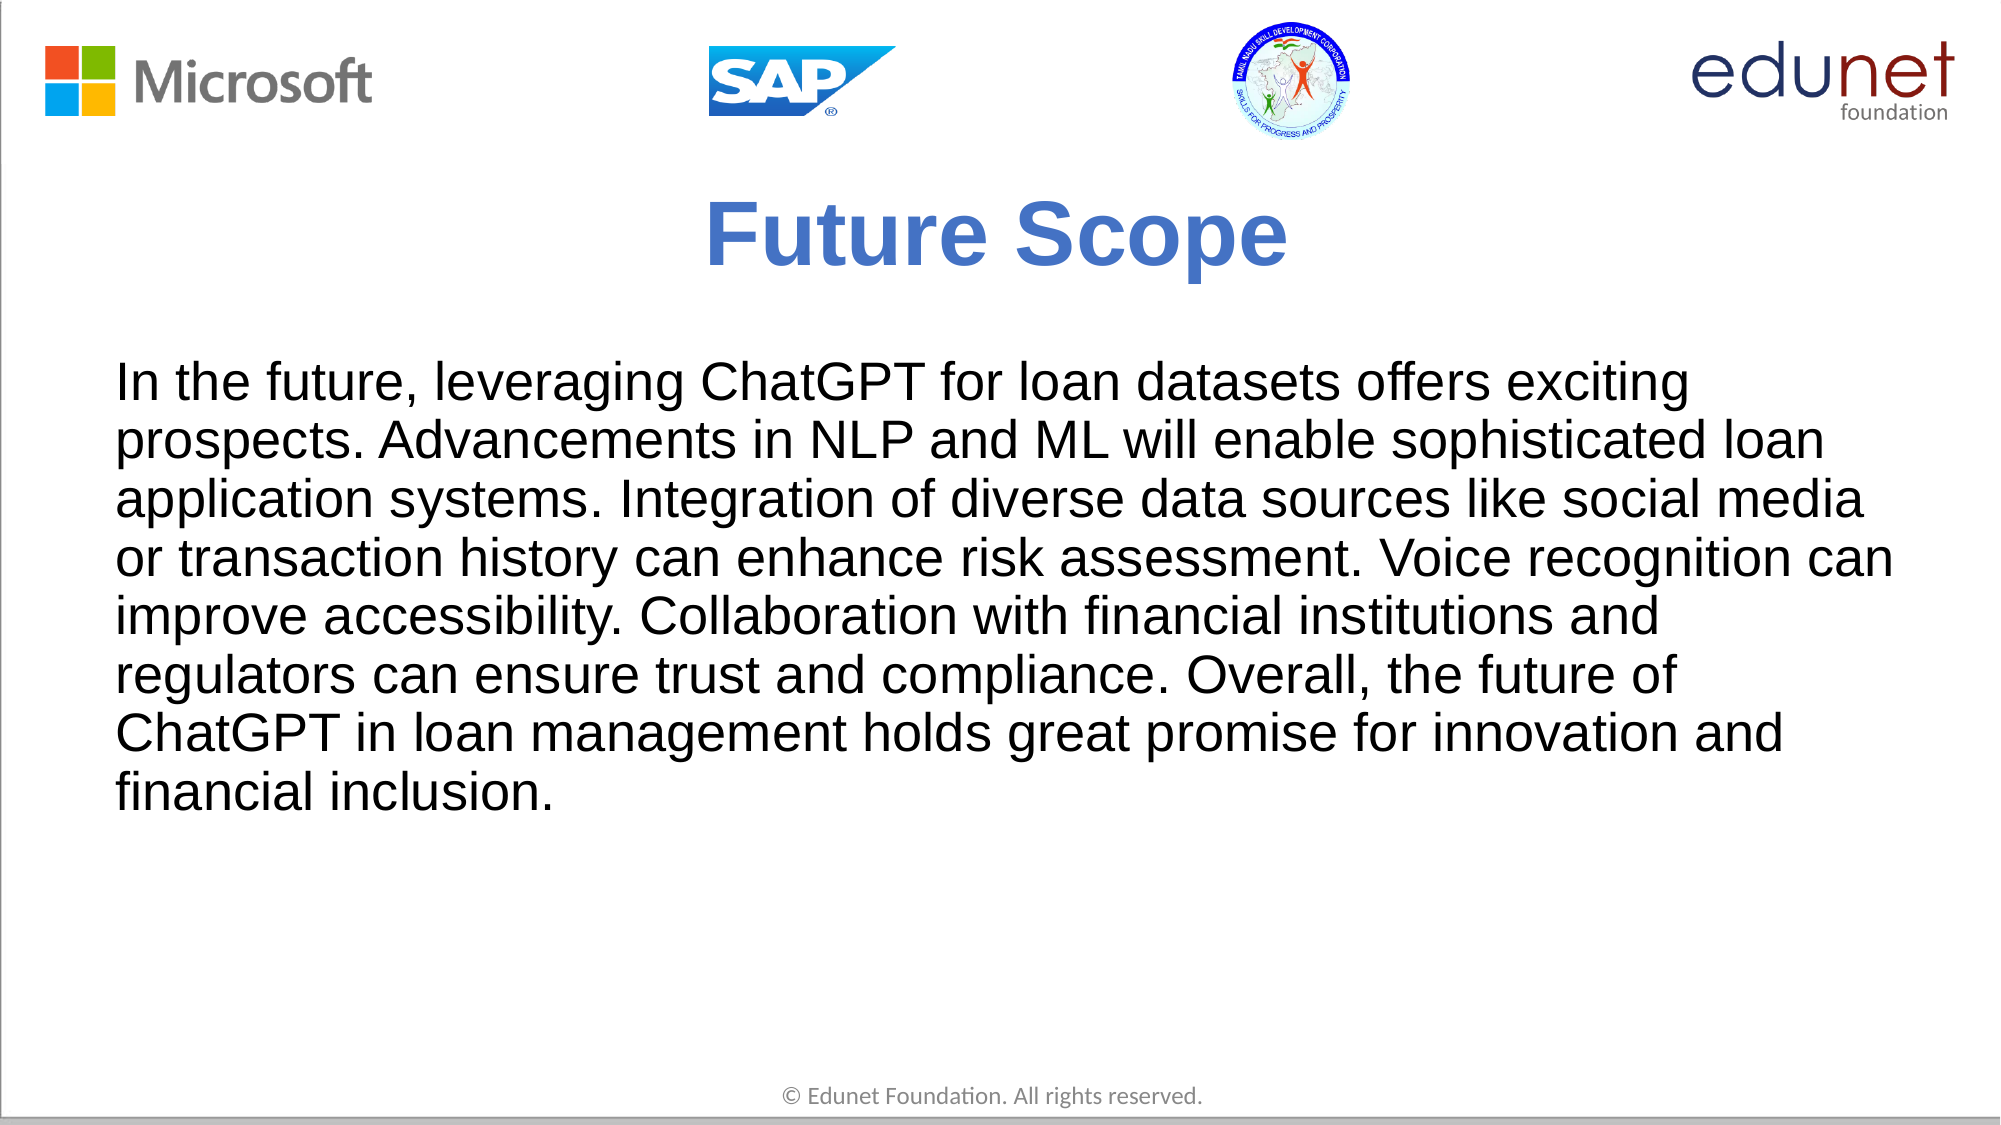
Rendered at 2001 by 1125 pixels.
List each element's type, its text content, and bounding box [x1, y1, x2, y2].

subtitle In the future, leveraging ChatGPT for loan datasets offers exciting prospects. Advancements in NLP and ML will enable sophisticated loan application systems. Integration of diverse data sources like social media or transaction history can enhance risk assessment. Voice recognition can improve accessibility. Collaboration with financial institutions and regulators can ensure trust and compliance. Overall, the future of ChatGPT in loan management holds great promise for innovation and financial inclusion. [100, 346, 1931, 1063]
picture [1232, 22, 1350, 140]
picture [0, 0, 2001, 1125]
picture [45, 46, 372, 116]
footer © Edunet Foundation. All rights reserved. [655, 1065, 1331, 1125]
picture [709, 48, 896, 116]
picture [1686, 37, 1957, 125]
title Future Scope [247, 158, 1748, 293]
